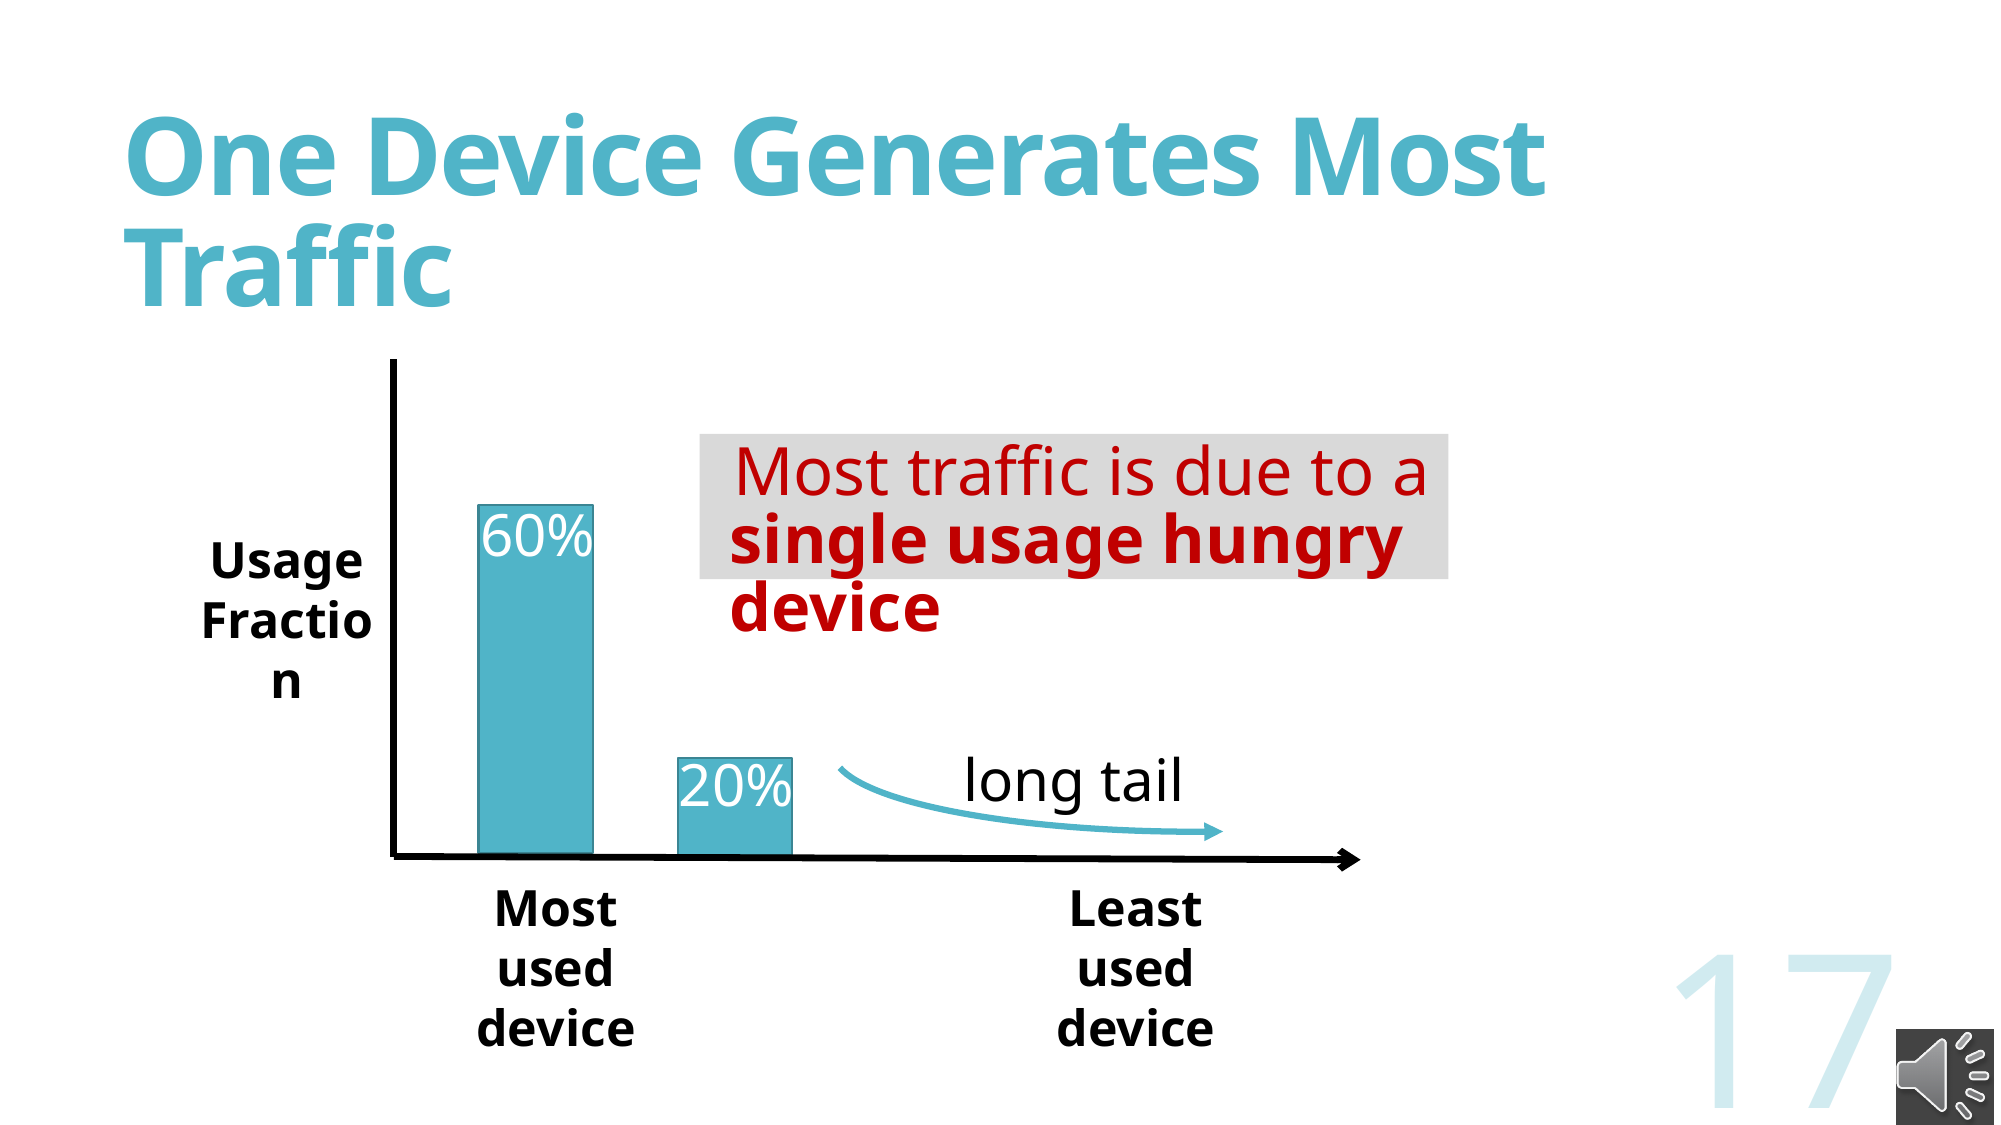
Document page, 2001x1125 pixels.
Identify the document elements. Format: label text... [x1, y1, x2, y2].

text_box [833, 674, 1558, 832]
slide_number 17 [1437, 963, 1918, 1125]
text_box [393, 358, 1361, 860]
list Most traffic is due to a single usage hungry device [1361, 433, 1449, 580]
text_box Usage Fraction [179, 521, 393, 716]
picture [1894, 1028, 1996, 1125]
text_box Most used device [428, 869, 684, 1065]
title One Device Generates Most Traffic [107, 81, 1875, 354]
text_box Least used device [1008, 869, 1264, 1065]
